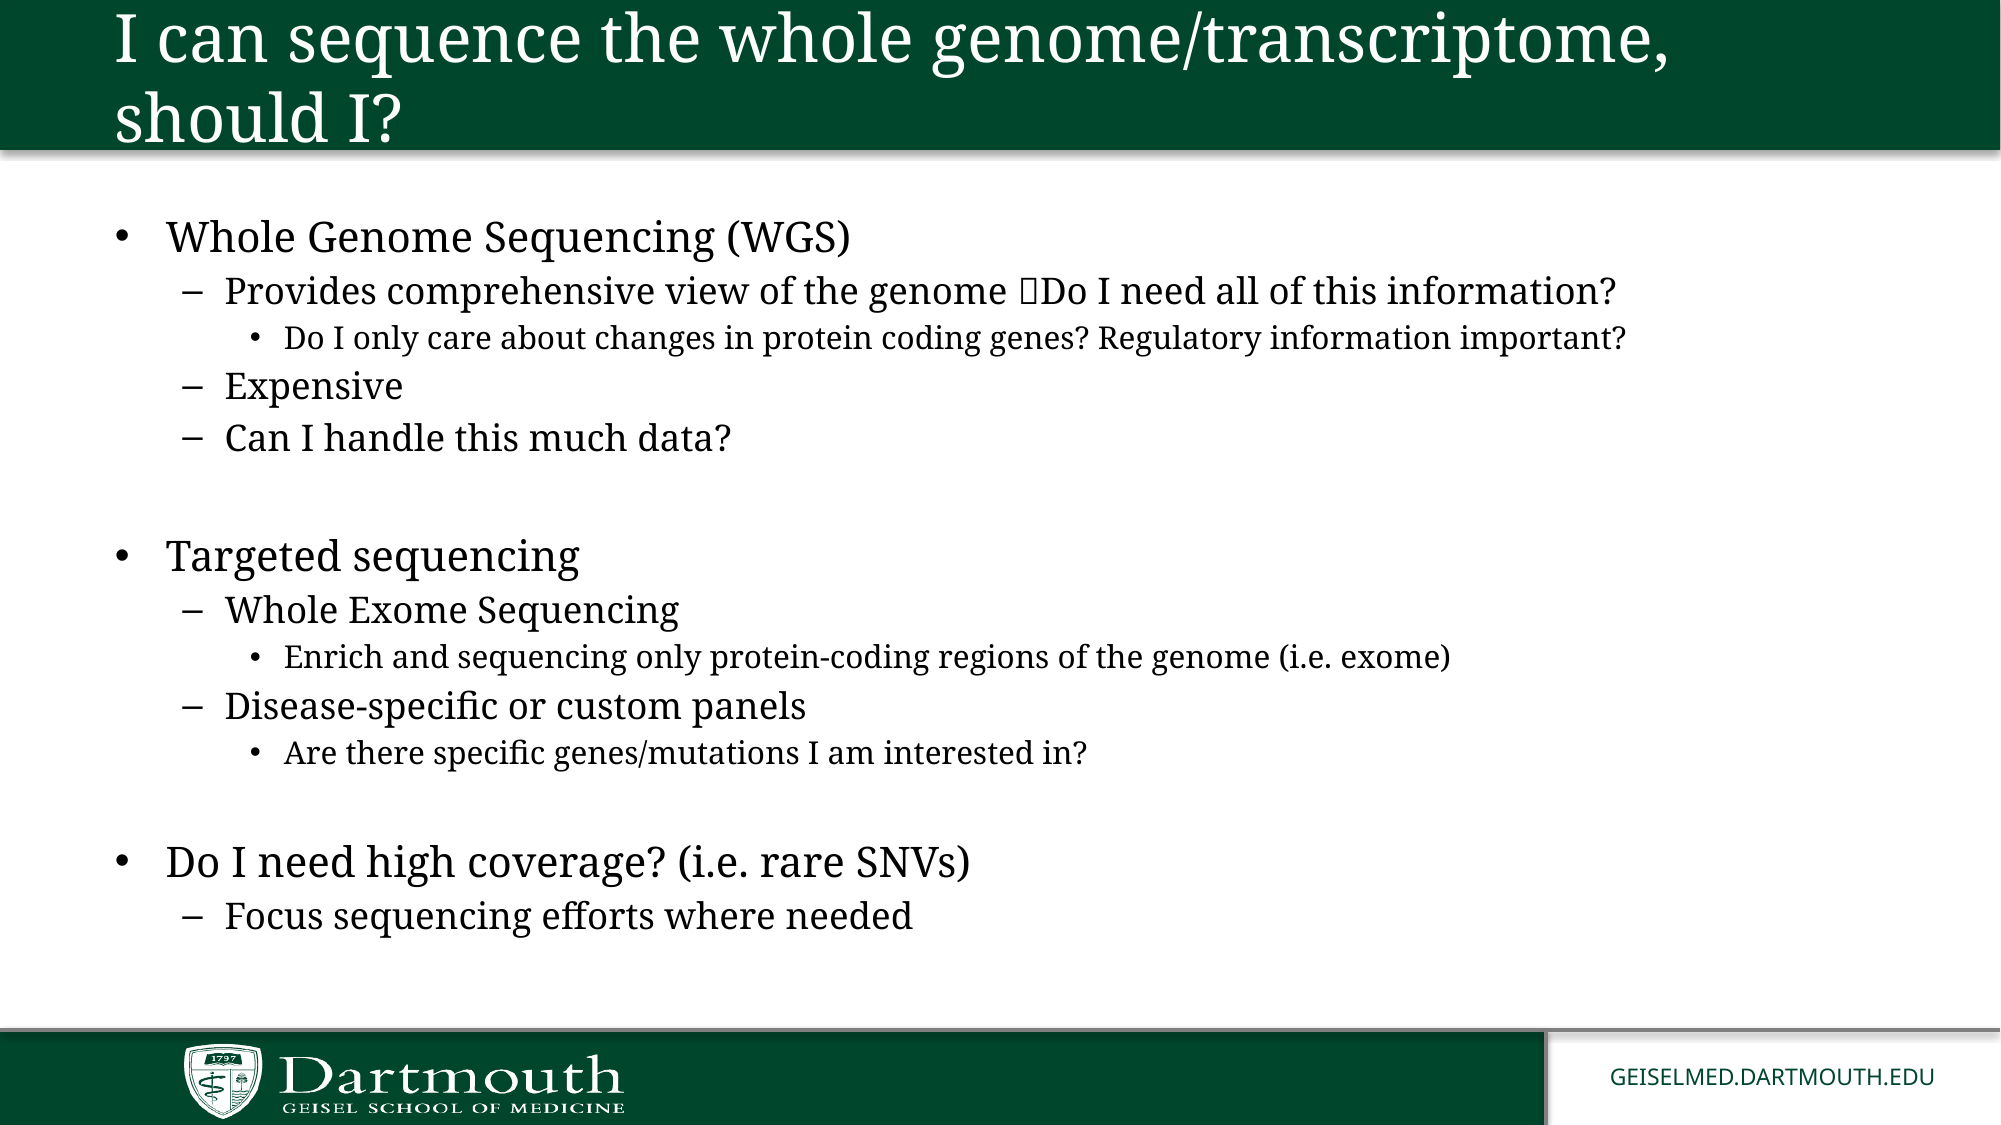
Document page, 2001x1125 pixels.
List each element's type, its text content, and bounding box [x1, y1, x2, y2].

list Whole Genome Sequencing (WGS) Provides comprehensive view of the genome Do I need all of this information? Do I only care about changes in protein coding genes? Regulatory information important? Expensive Can I handle this much data? Targeted sequencing Whole Exome Sequencing Enrich and sequencing only protein-coding regions of the genome (i.e. exome) Disease-specific or custom panels Are there specific genes/mutations I am interested in? Do I need high coverage? (i.e. rare SNVs) Focus sequencing efforts where needed [99, 202, 1900, 948]
picture [155, 1032, 650, 1125]
title I can sequence the whole genome/transcriptome, should I? [99, 0, 1900, 152]
